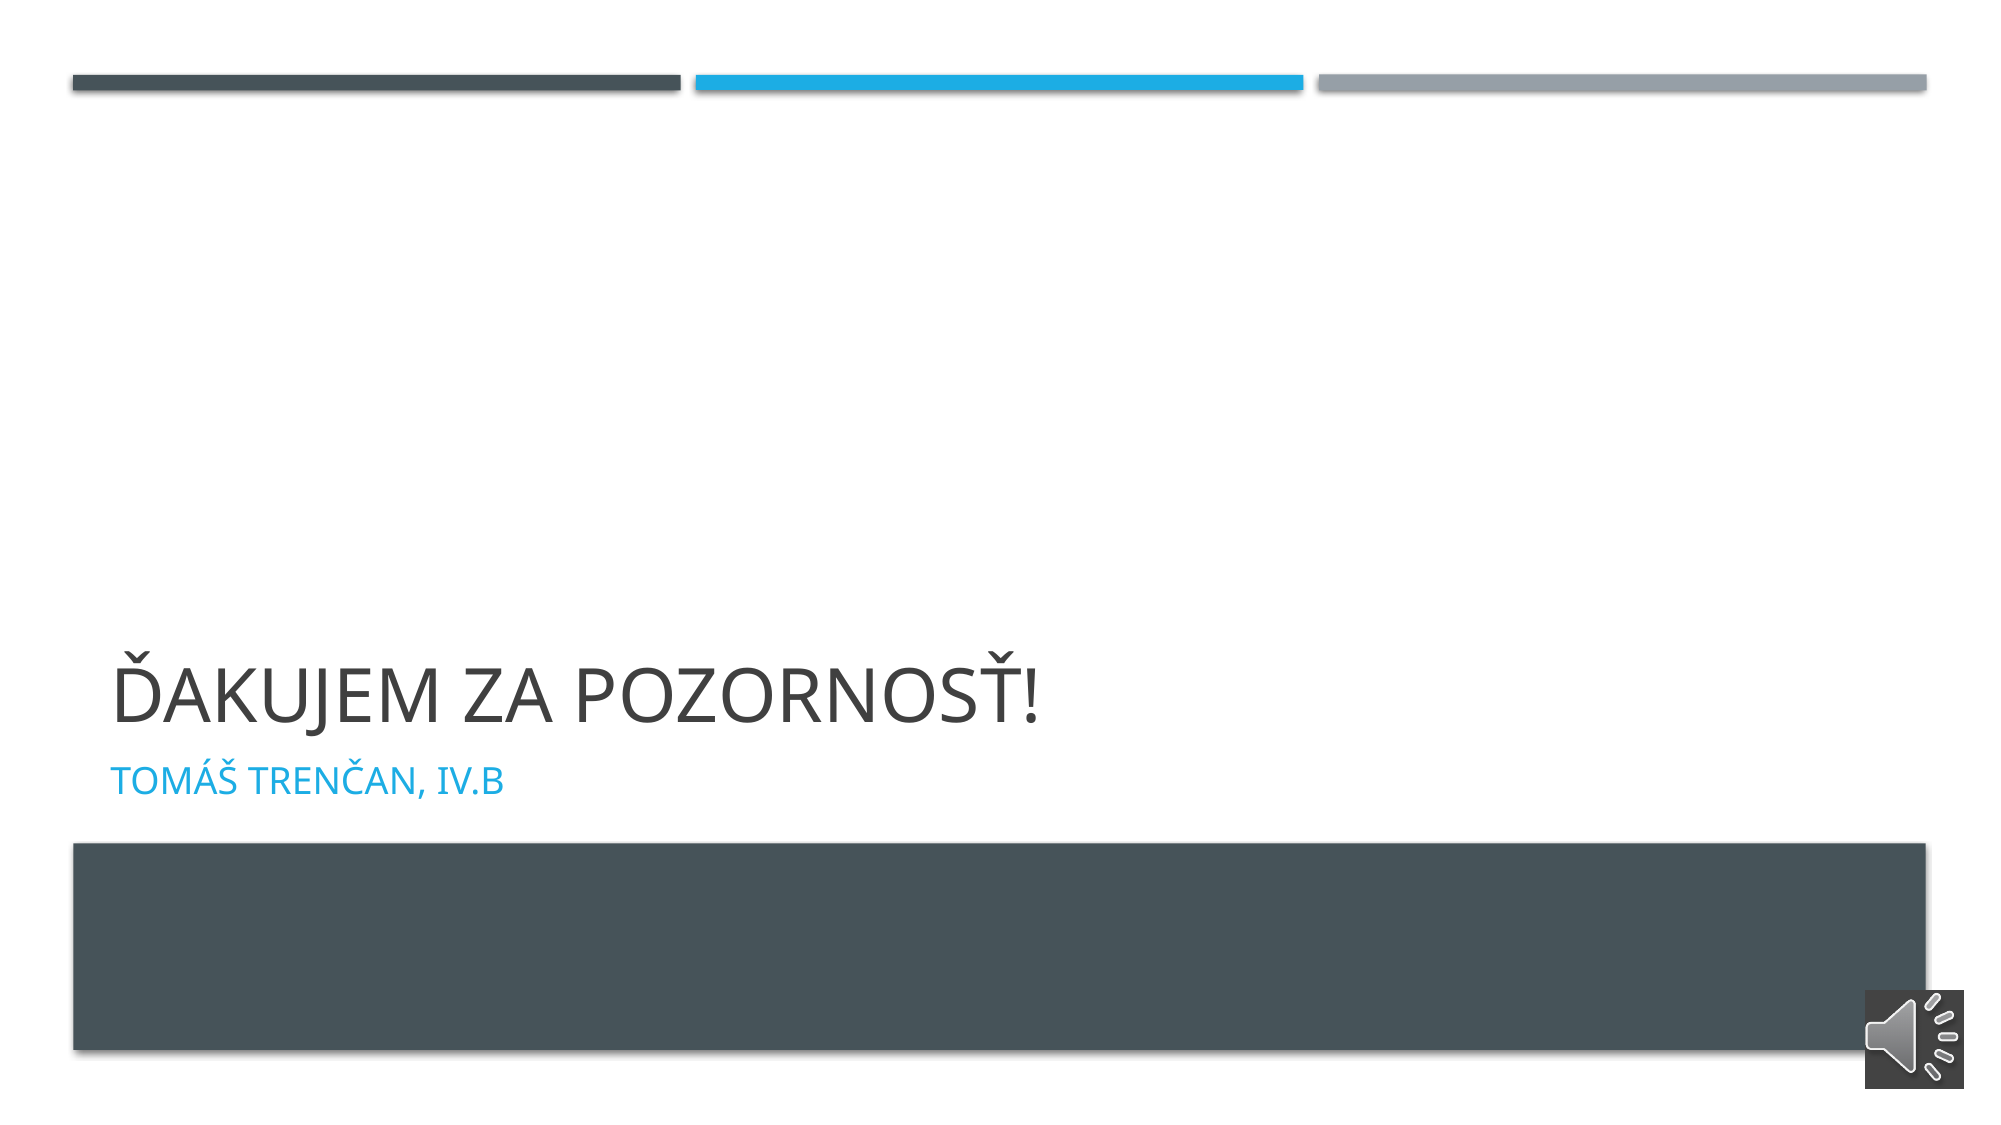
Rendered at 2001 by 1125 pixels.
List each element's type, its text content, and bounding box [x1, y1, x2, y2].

picture [1864, 989, 1966, 1091]
title Ďakujem za pozornosť! [95, 392, 1905, 744]
list Tomáš Trenčan, IV.B [95, 744, 1905, 844]
